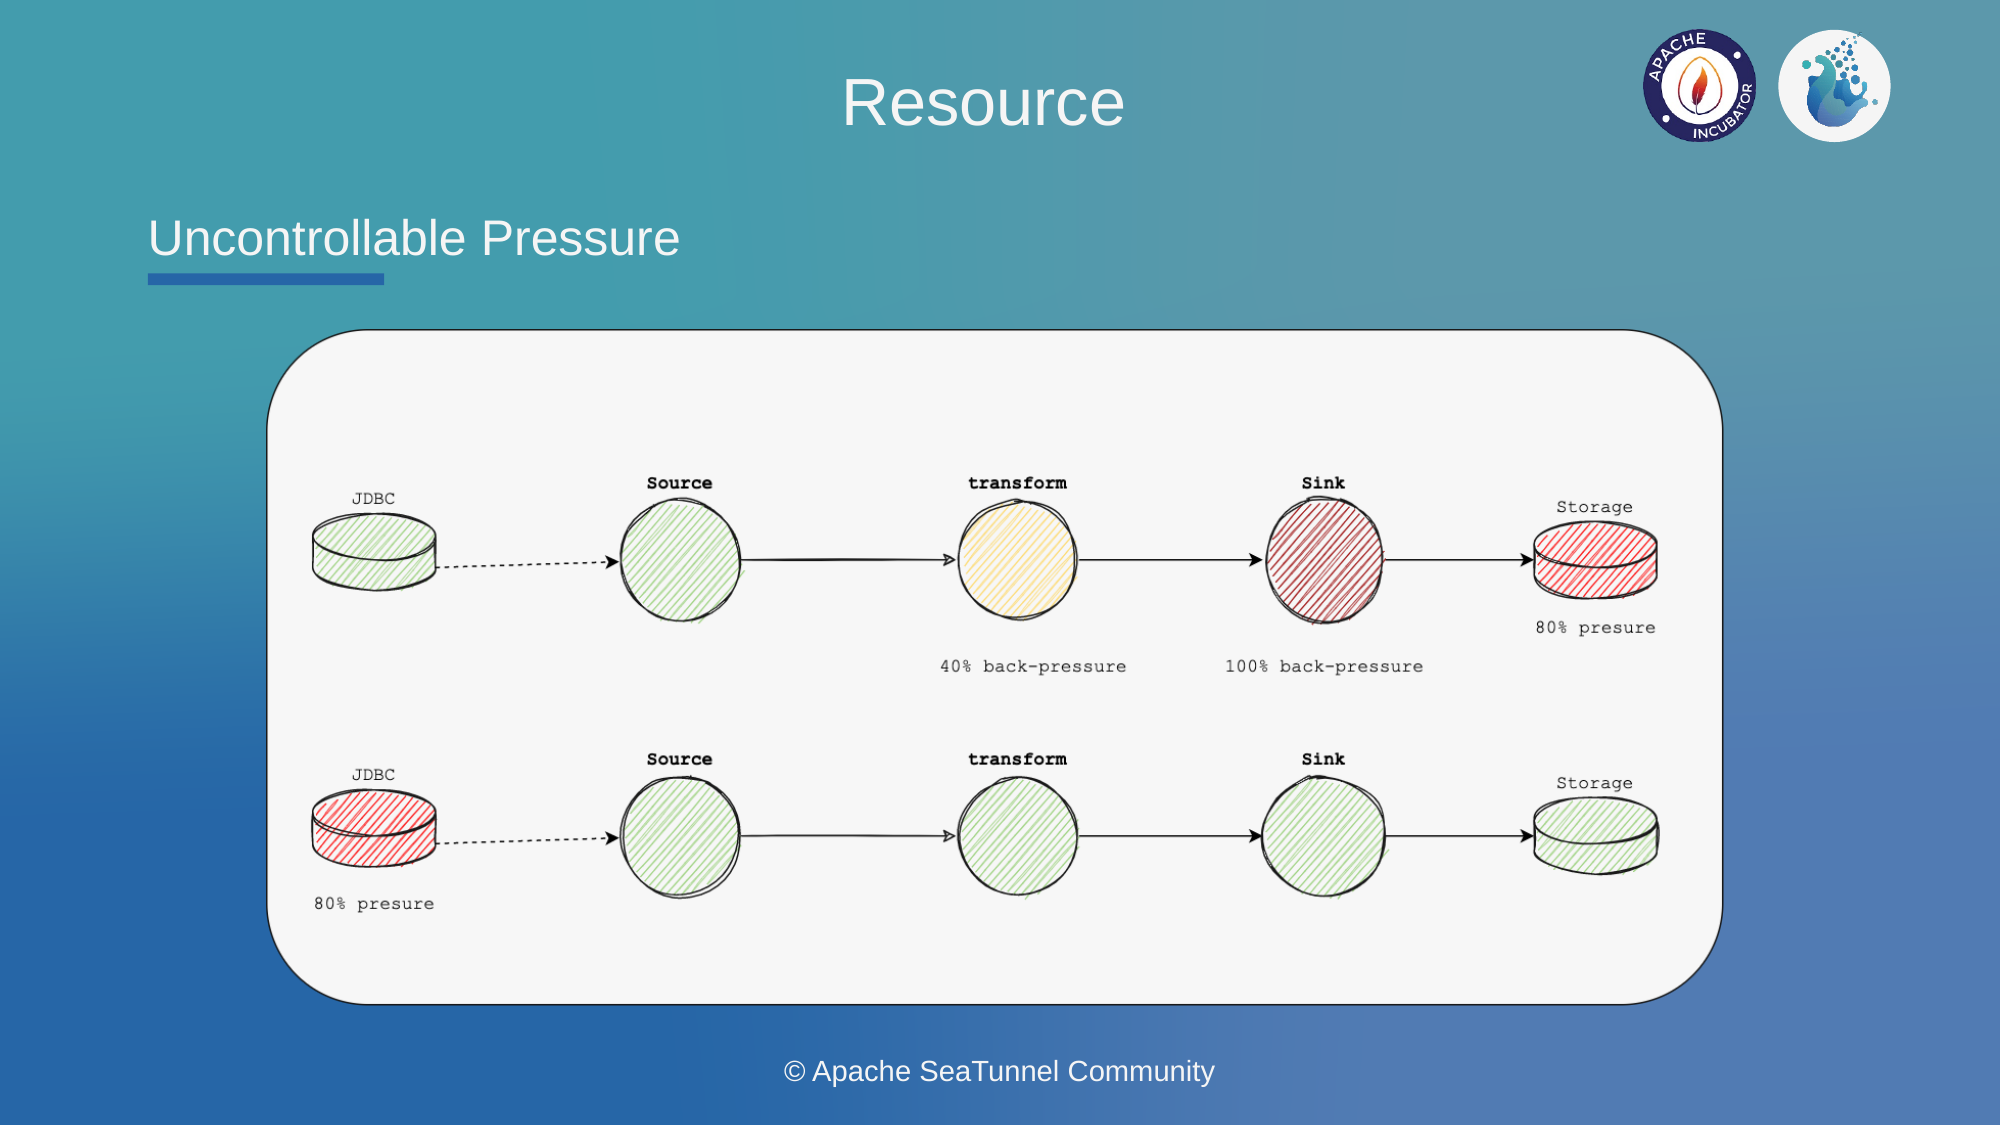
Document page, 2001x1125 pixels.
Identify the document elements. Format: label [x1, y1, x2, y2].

picture [266, 329, 1724, 1006]
text_box [0, 0, 2000, 1125]
